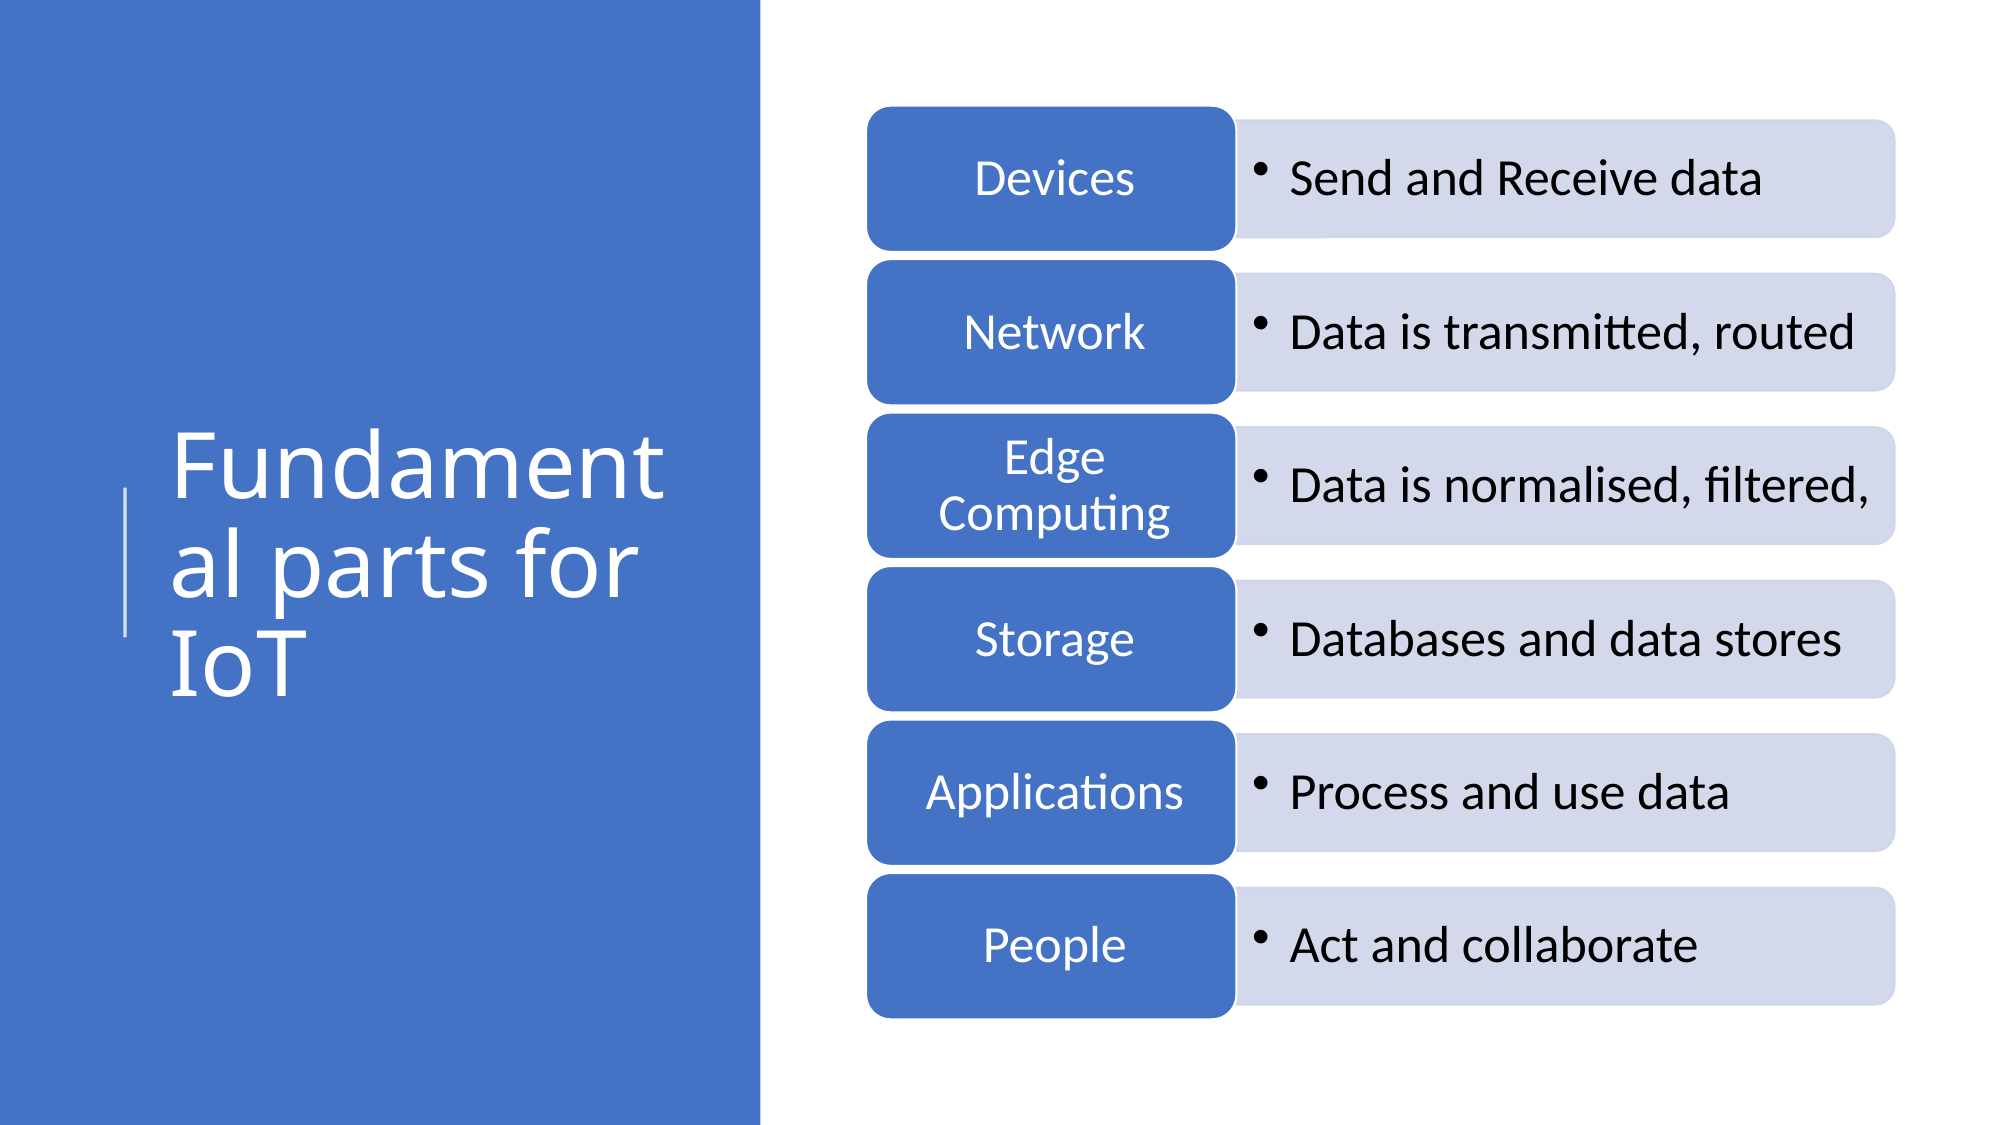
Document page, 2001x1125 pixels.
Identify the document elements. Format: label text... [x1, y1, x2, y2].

title Fundamental parts for IoT [154, 116, 708, 1020]
text_box [0, 0, 761, 1125]
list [866, 105, 1895, 1020]
